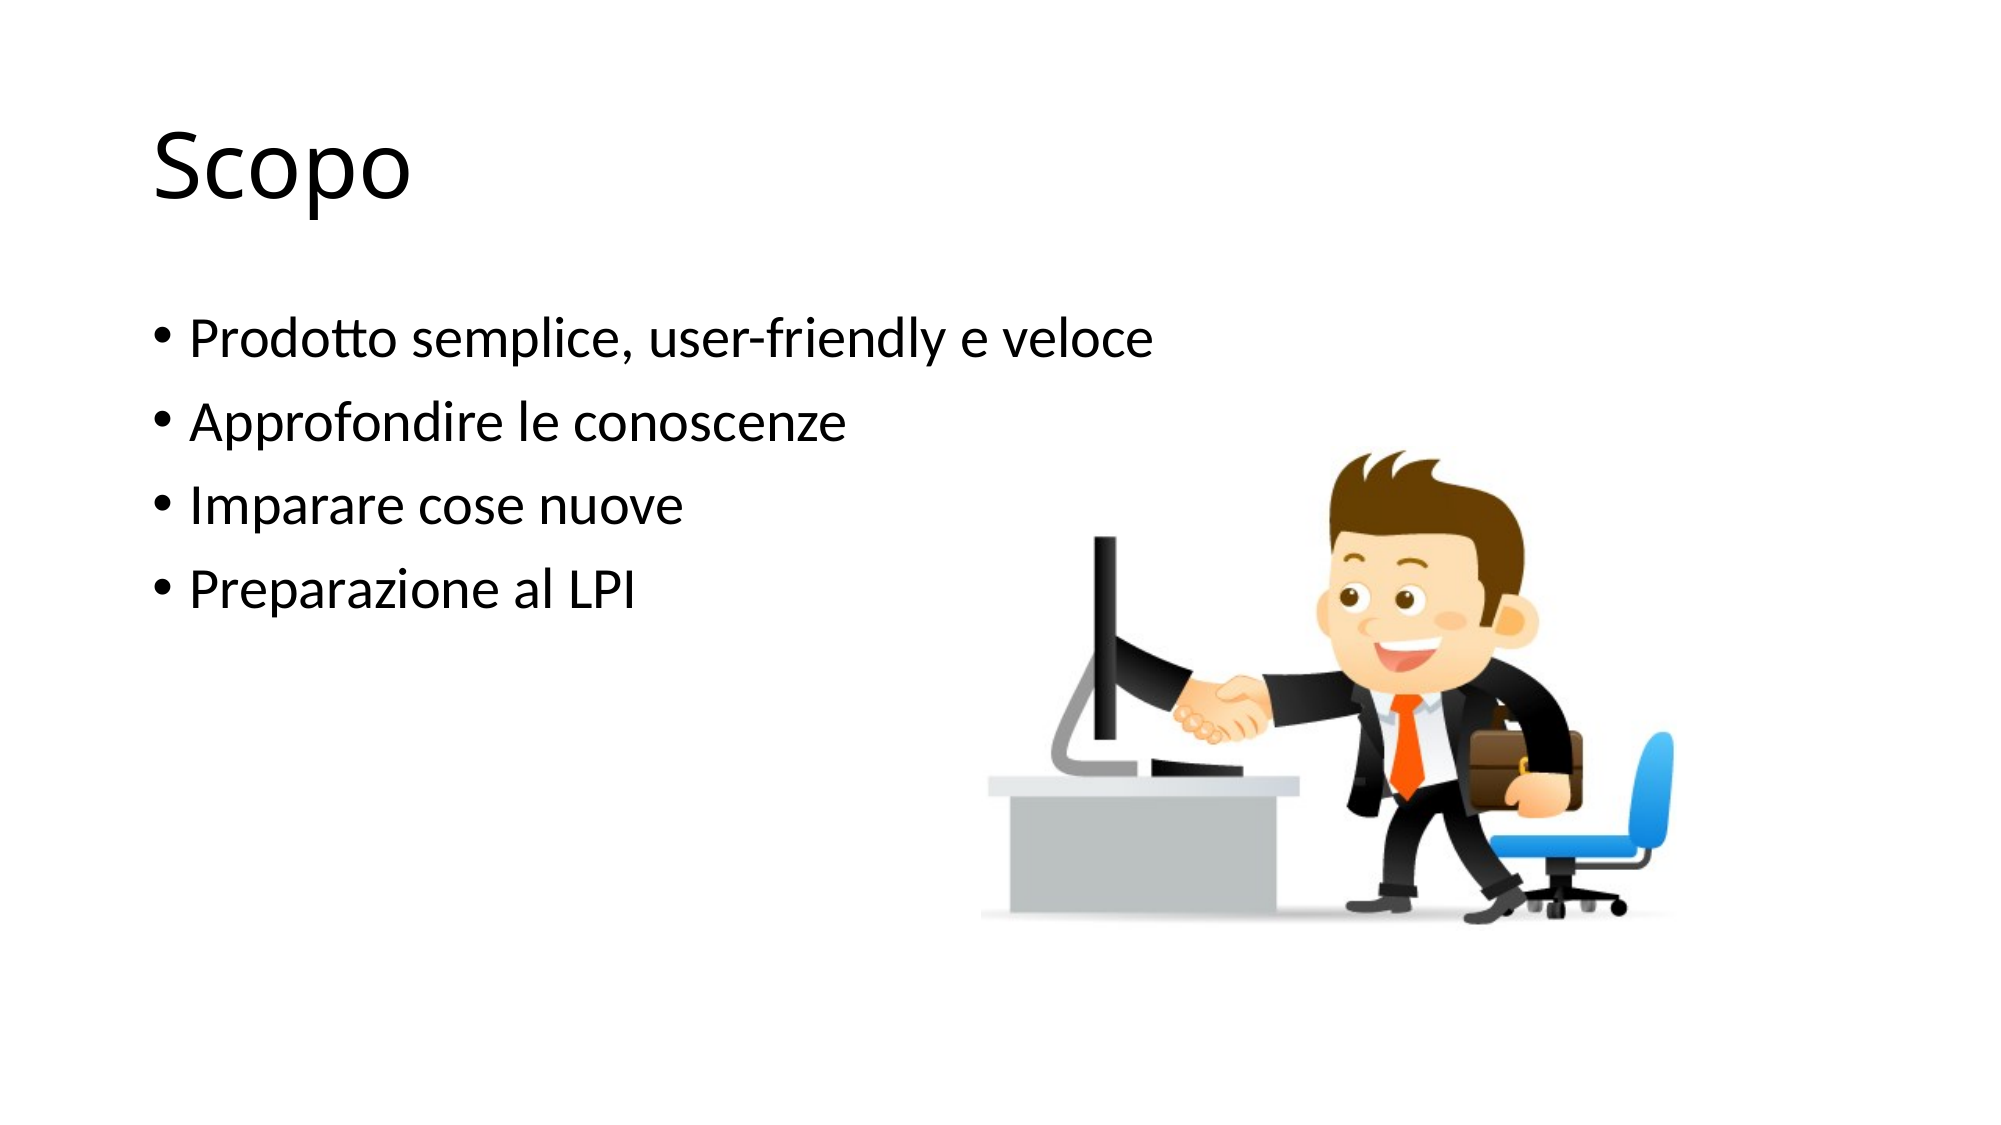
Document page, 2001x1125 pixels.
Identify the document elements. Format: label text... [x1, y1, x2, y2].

list Prodotto semplice, user-friendly e veloce Approfondire le conoscenze Imparare cose nuove Preparazione al LPI [137, 299, 1863, 1014]
picture [981, 446, 1677, 931]
title Scopo [137, 59, 1863, 278]
